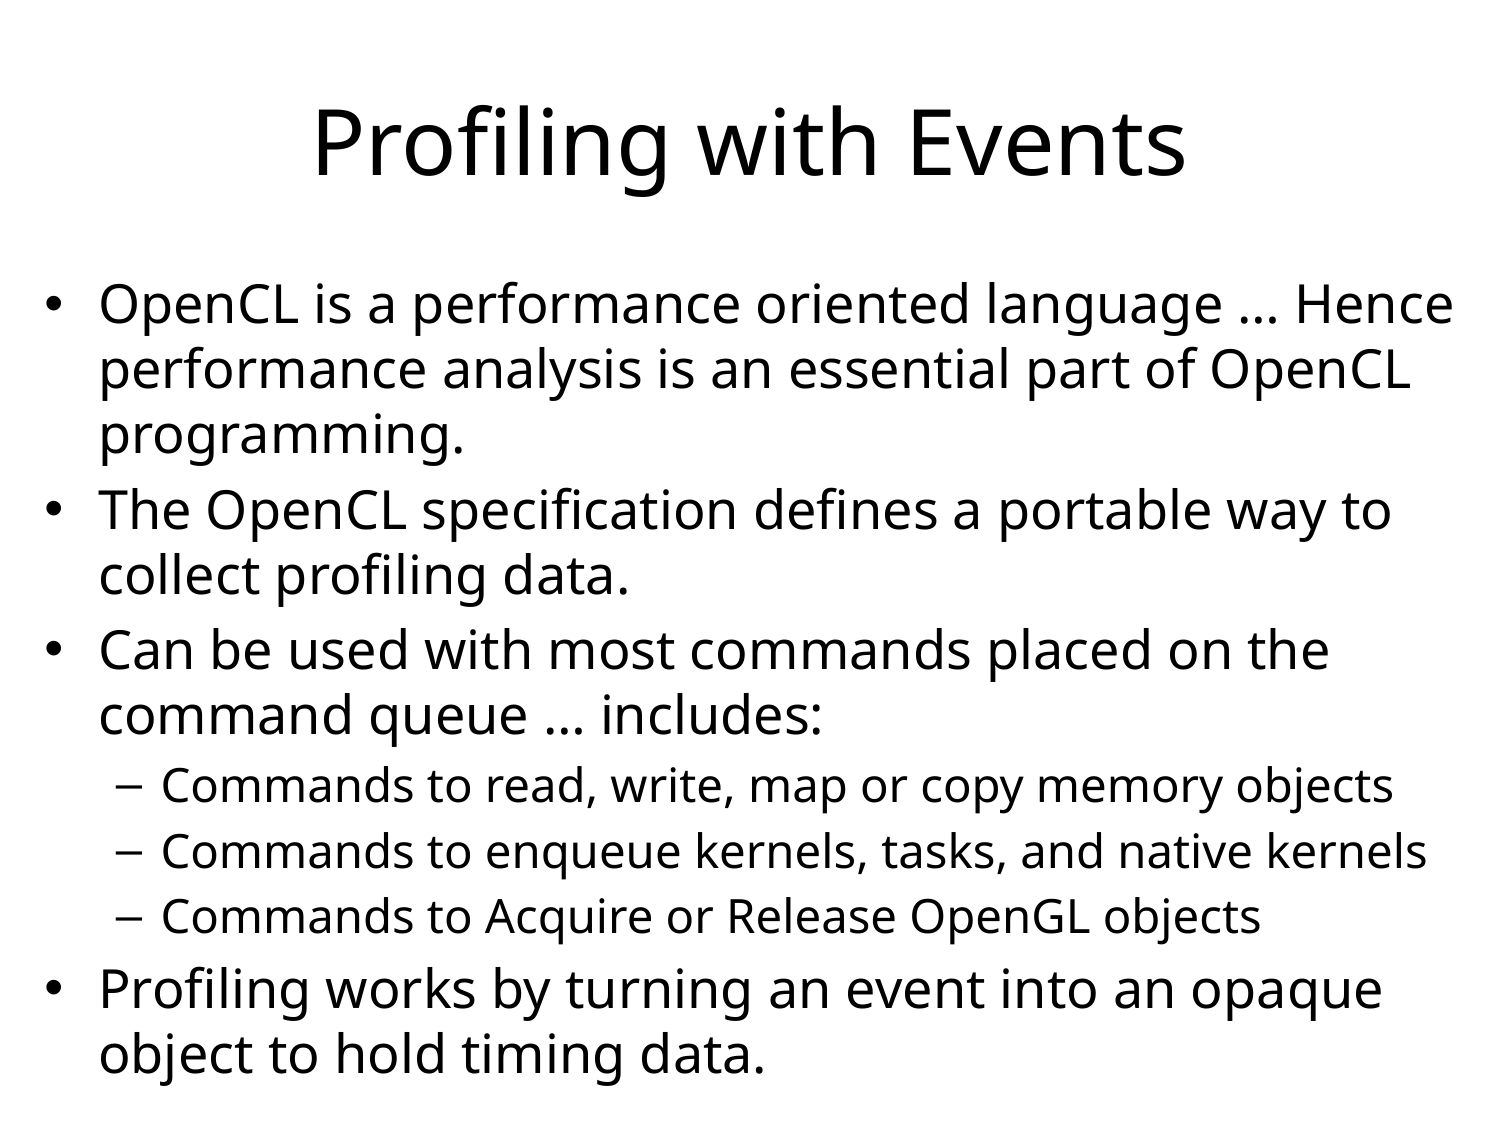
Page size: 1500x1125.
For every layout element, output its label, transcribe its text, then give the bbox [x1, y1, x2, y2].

title Profiling with Events [75, 45, 1425, 233]
list OpenCL is a performance oriented language … Hence performance analysis is an essential part of OpenCL programming. The OpenCL specification defines a portable way to collect profiling data. Can be used with most commands placed on the command queue … includes: Commands to read, write, map or copy memory objects Commands to enqueue kernels, tasks, and native kernels Commands to Acquire or Release OpenGL objects Profiling works by turning an event into an opaque object to hold timing data. [29, 262, 1471, 1094]
